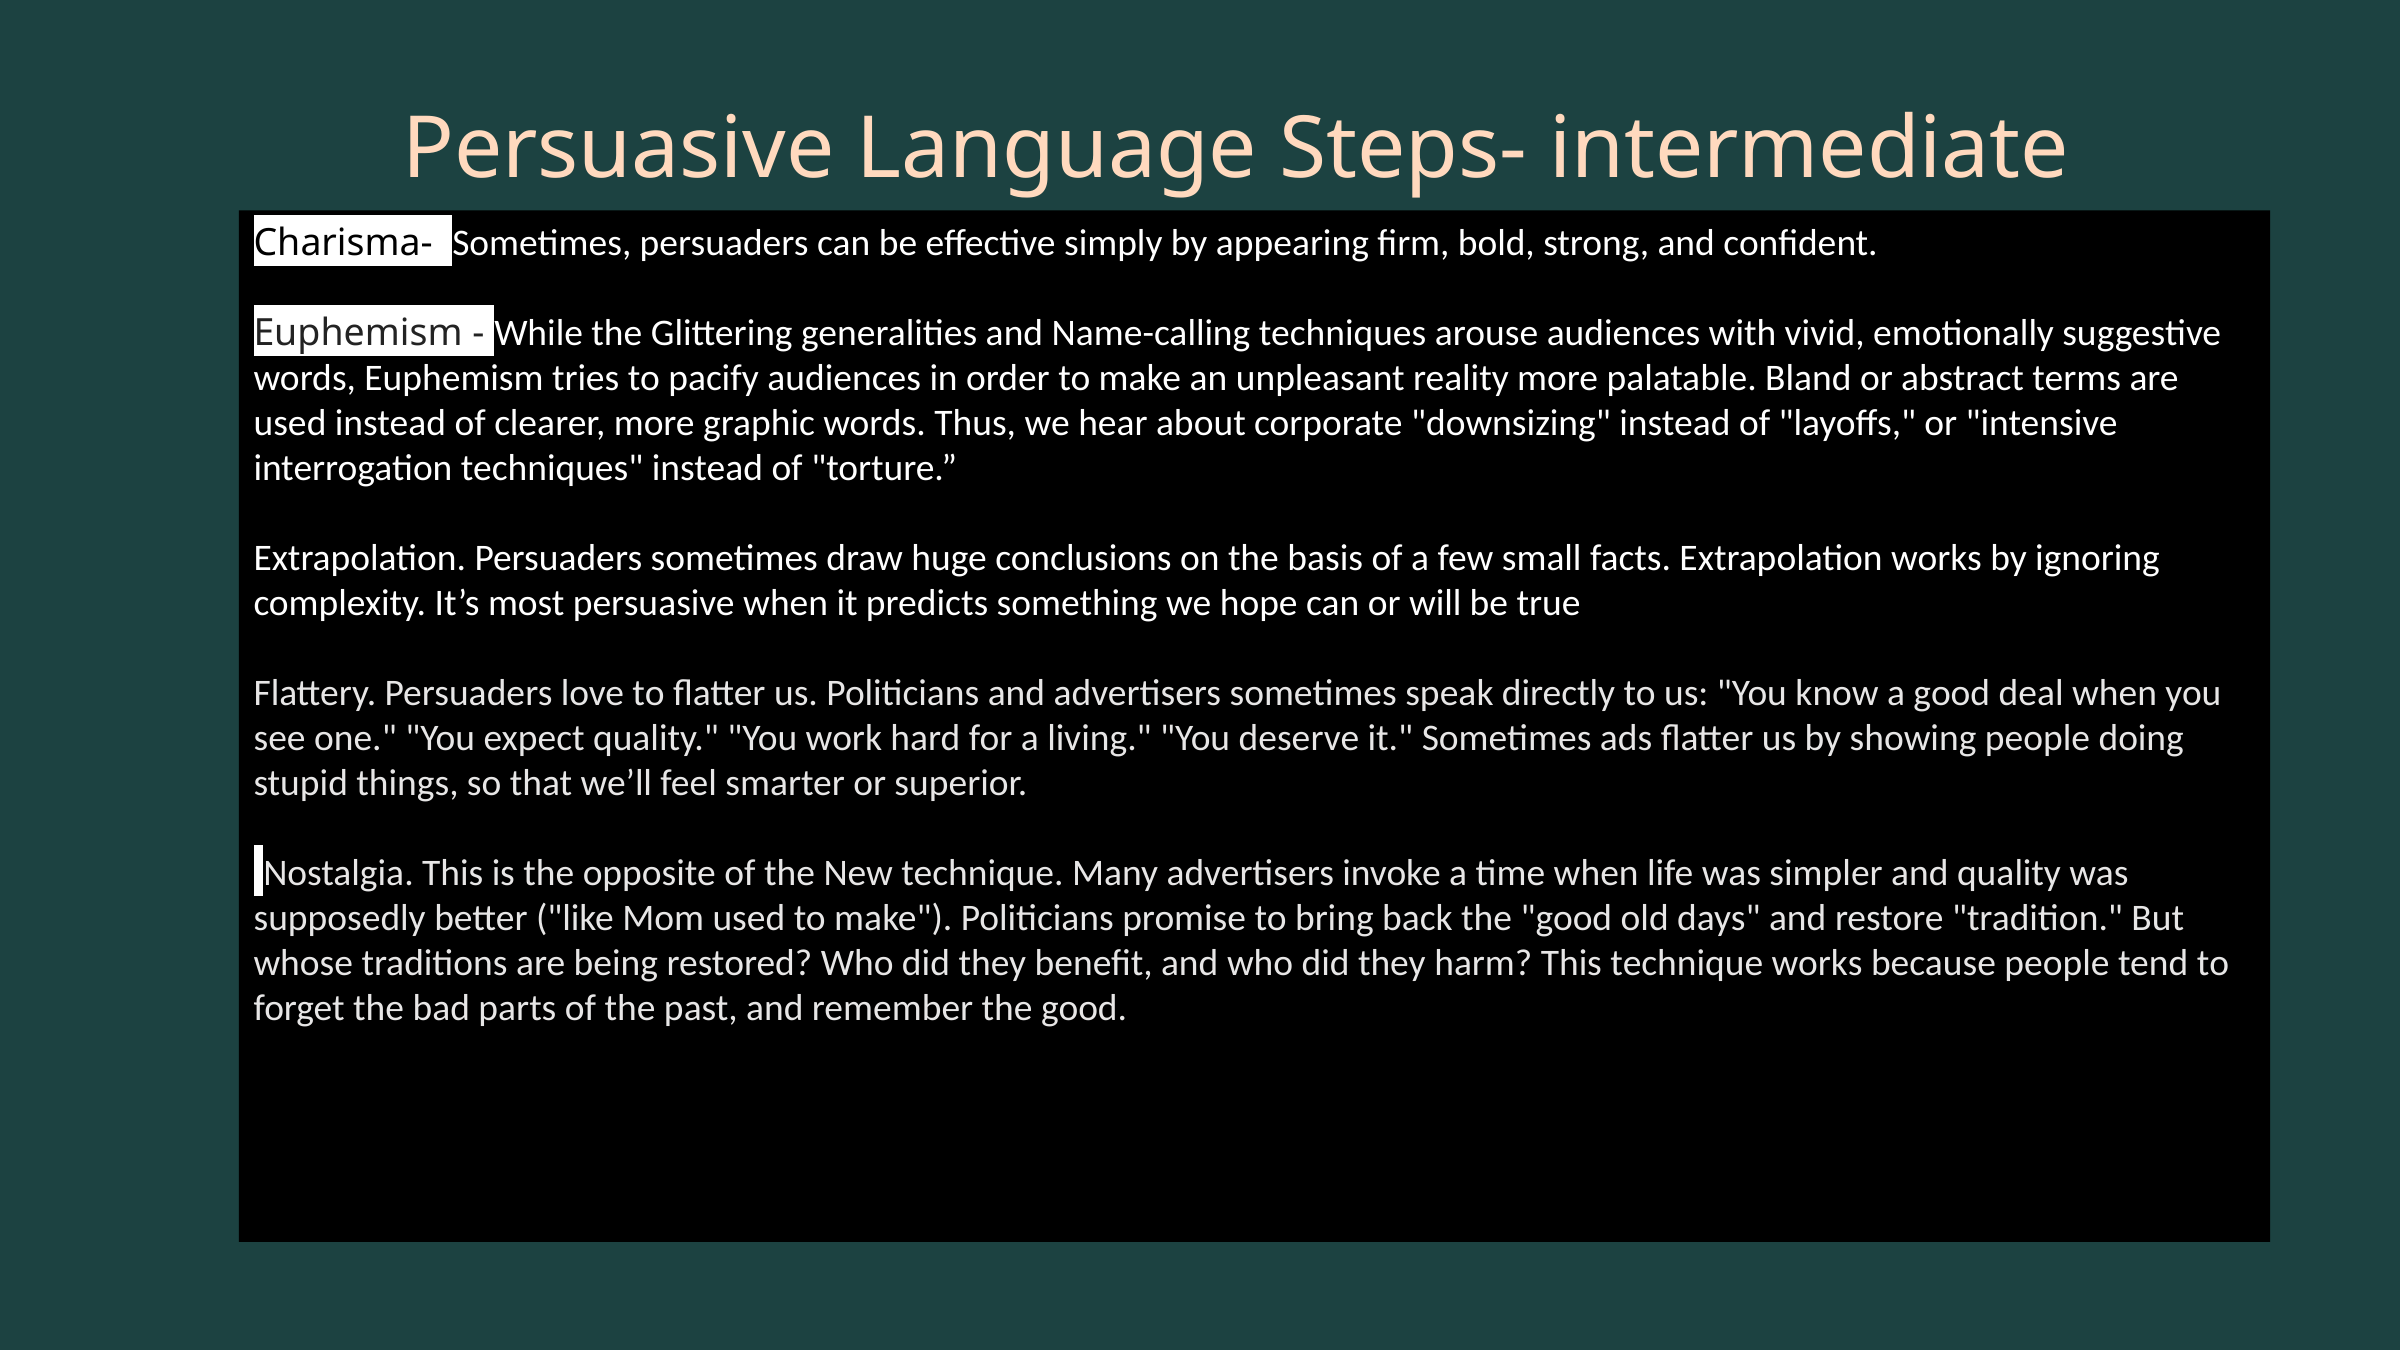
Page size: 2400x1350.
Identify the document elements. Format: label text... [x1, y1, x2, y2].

text_box Charisma- Sometimes, persuaders can be effective simply by appearing firm, bold, strong, and confident. Euphemism - While the Glittering generalities and Name-calling techniques arouse audiences with vivid, emotionally suggestive words, Euphemism tries to pacify audiences in order to make an unpleasant reality more palatable. Bland or abstract terms are used instead of clearer, more graphic words. Thus, we hear about corporate "downsizing" instead of "layoffs," or "intensive interrogation techniques" instead of "torture.” Extrapolation. Persuaders sometimes draw huge conclusions on the basis of a few small facts. Extrapolation works by ignoring complexity. It’s most persuasive when it predicts something we hope can or will be true Flattery. Persuaders love to flatter us. Politicians and advertisers sometimes speak directly to us: "You know a good deal when you see one." "You expect quality." "You work hard for a living." "You deserve it." Sometimes ads flatter us by showing people doing stupid things, so that we’ll feel smarter or superior. Nostalgia. This is the opposite of the New technique. Many advertisers invoke a time when life was simpler and quality was supposedly better ("like Mom used to make"). Politicians promise to bring back the "good old days" and restore "tradition." But whose traditions are being restored? Who did they benefit, and who did they harm? This technique works because people tend to forget the bad parts of the past, and remember the good. [238, 210, 2271, 1242]
text_box [355, 322, 2092, 1337]
text_box Persuasive Language Steps- intermediate [387, 79, 2162, 211]
text_box [0, 0, 2400, 1350]
